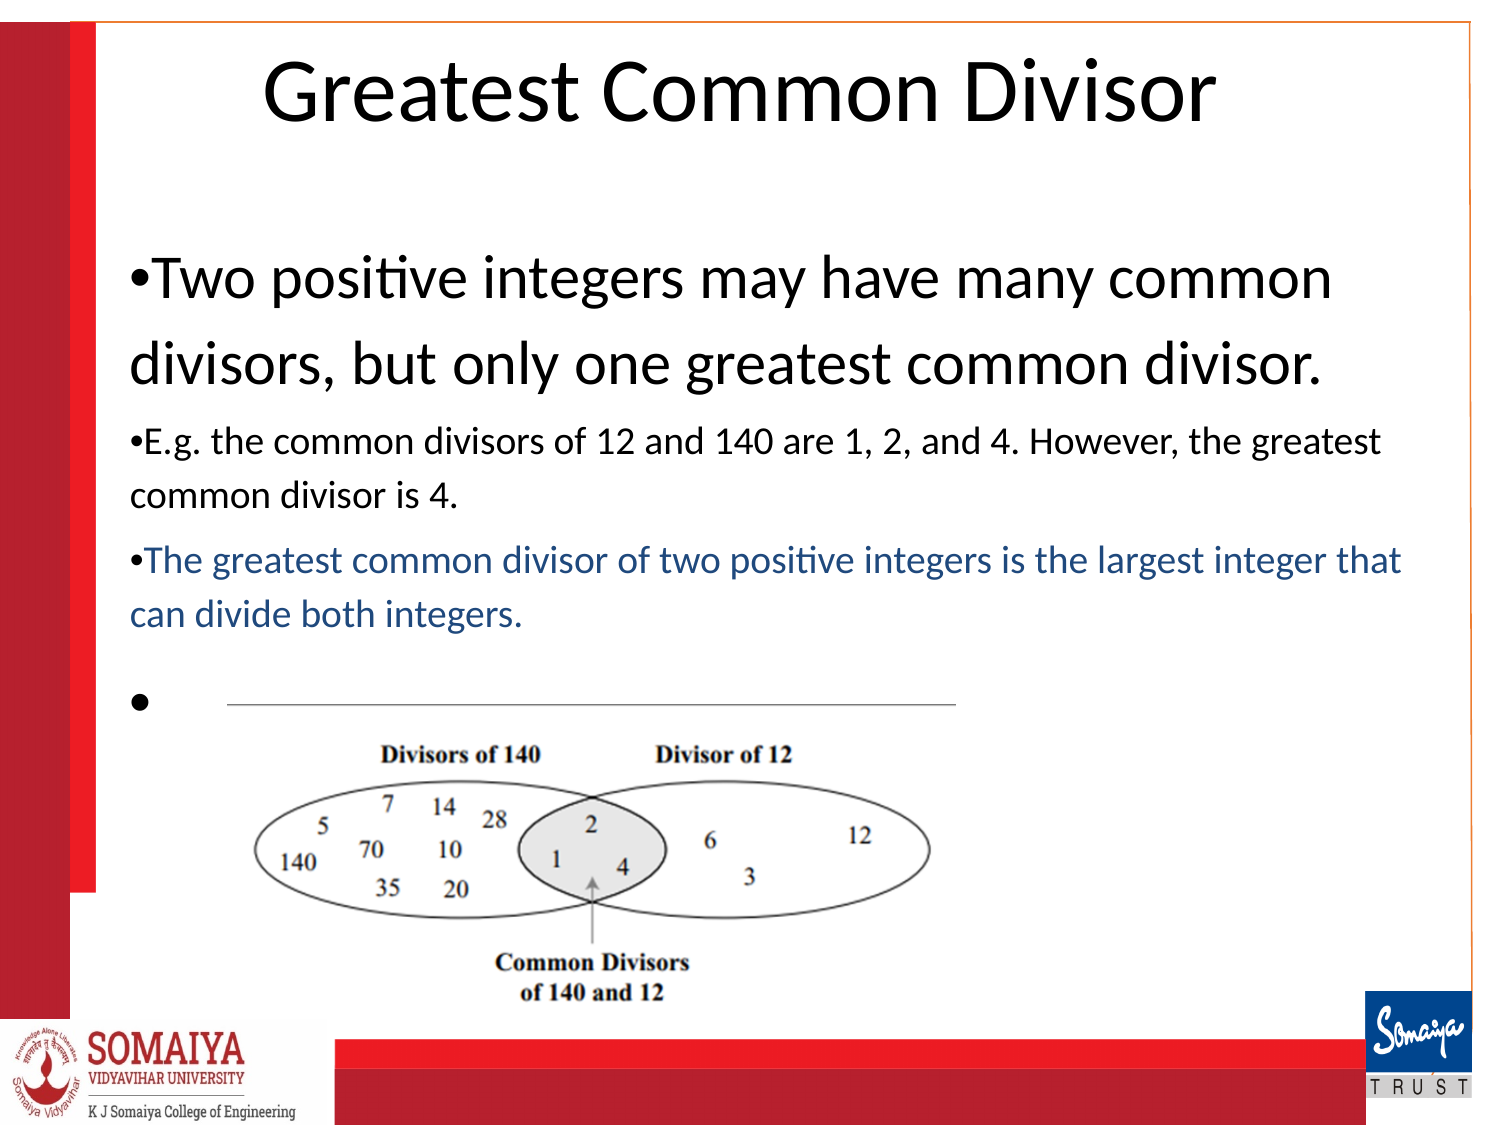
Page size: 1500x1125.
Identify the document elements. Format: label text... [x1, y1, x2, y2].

title Greatest Common Divisor [134, 35, 1349, 179]
picture [0, 22, 327, 1125]
picture [335, 1040, 1365, 1125]
list •Two positive integers may have many common divisors, but only one greatest common divisor. •E.g. the common divisors of 12 and 140 are 1, 2, and 4. However, the greatest common divisor is 4. •The greatest common divisor of two positive integers is the largest integer that can divide both integers. • [114, 217, 1465, 960]
picture [1365, 991, 1472, 1098]
picture [227, 704, 956, 1018]
